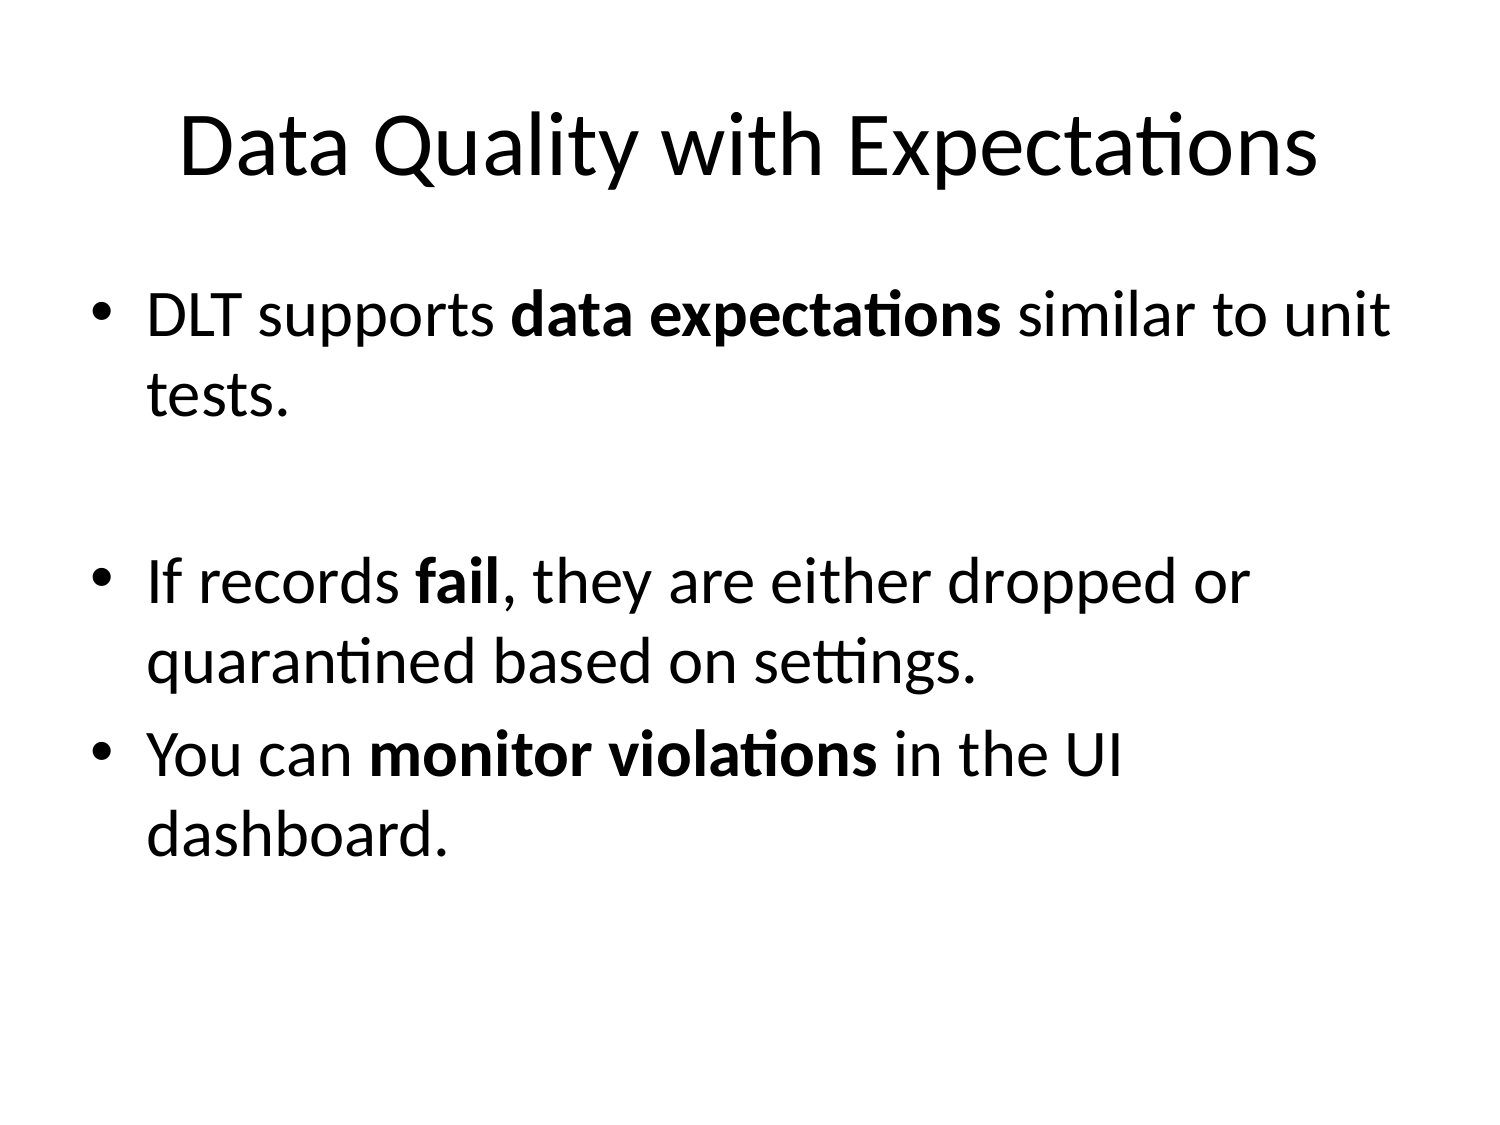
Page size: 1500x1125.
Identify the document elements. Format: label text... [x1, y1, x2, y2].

list DLT supports data expectations similar to unit tests. If records fail, they are either dropped or quarantined based on settings. You can monitor violations in the UI dashboard. [75, 262, 1425, 1005]
title Data Quality with Expectations [75, 45, 1425, 233]
